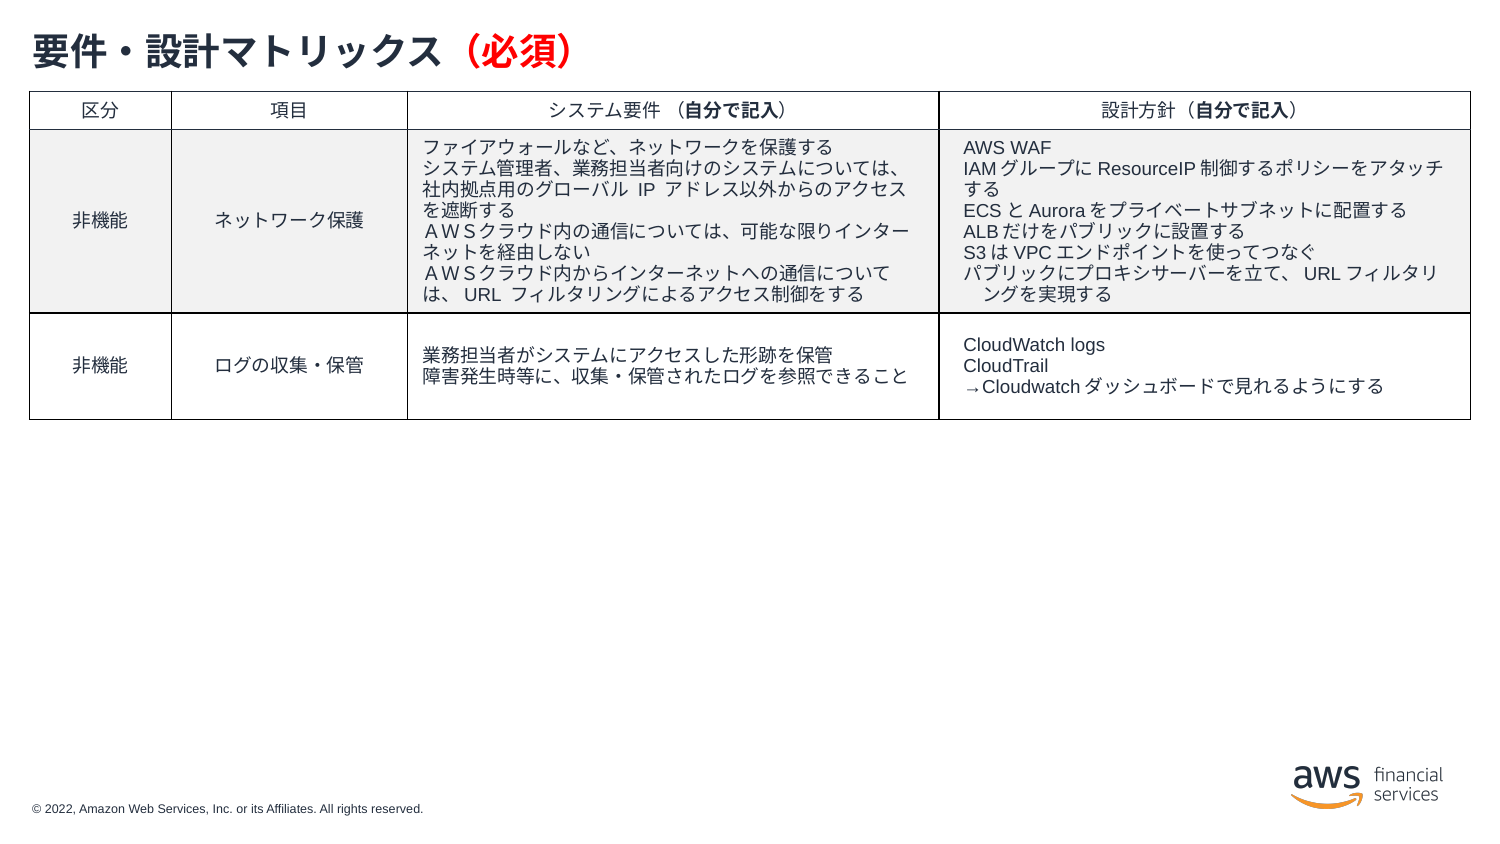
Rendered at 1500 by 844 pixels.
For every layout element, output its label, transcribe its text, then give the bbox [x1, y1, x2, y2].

table_cell ファイアウォールなど、ネットワークを保護する システム管理者、業務担当者向けのシステムについては、社内拠点用のグローバル IP アドレス以外からのアクセスを遮断する ＡＷＳクラウド内の通信については、可能な限りインターネットを経由しない ＡＷＳクラウド内からインターネットへの通信については、URL フィルタリングによるアクセス制御をする [408, 130, 938, 312]
table_header システム要件 （自分で記入） [408, 92, 938, 129]
table_cell 非機能 [30, 314, 171, 419]
table_header 設計方針（自分で記入） [940, 92, 1470, 129]
table_cell ログの収集・保管 [172, 314, 407, 419]
table_header 区分 [30, 92, 171, 129]
table_cell 非機能 [30, 130, 171, 312]
table_cell AWS WAF IAMグループにResourceIP制御するポリシーをアタッチする ECSとAuroraをプライベートサブネットに配置する ALBだけをパブリックに設置する S3はVPCエンドポイントを使ってつなぐ パブリックにプロキシサーバーを立て、URLフィルタリングを実現する [940, 130, 1470, 312]
table_cell CloudWatch logs CloudTrail →Cloudwatchダッシュボードで見れるようにする [940, 314, 1470, 419]
picture [1291, 766, 1444, 809]
table_cell 業務担当者がシステムにアクセスした形跡を保管 障害発生時等に、収集・保管されたログを参照できること [408, 314, 938, 419]
table_cell ネットワーク保護 [172, 130, 407, 312]
title 要件・設計マトリックス（必須） [17, 20, 1415, 110]
table_header 項目 [172, 92, 407, 129]
